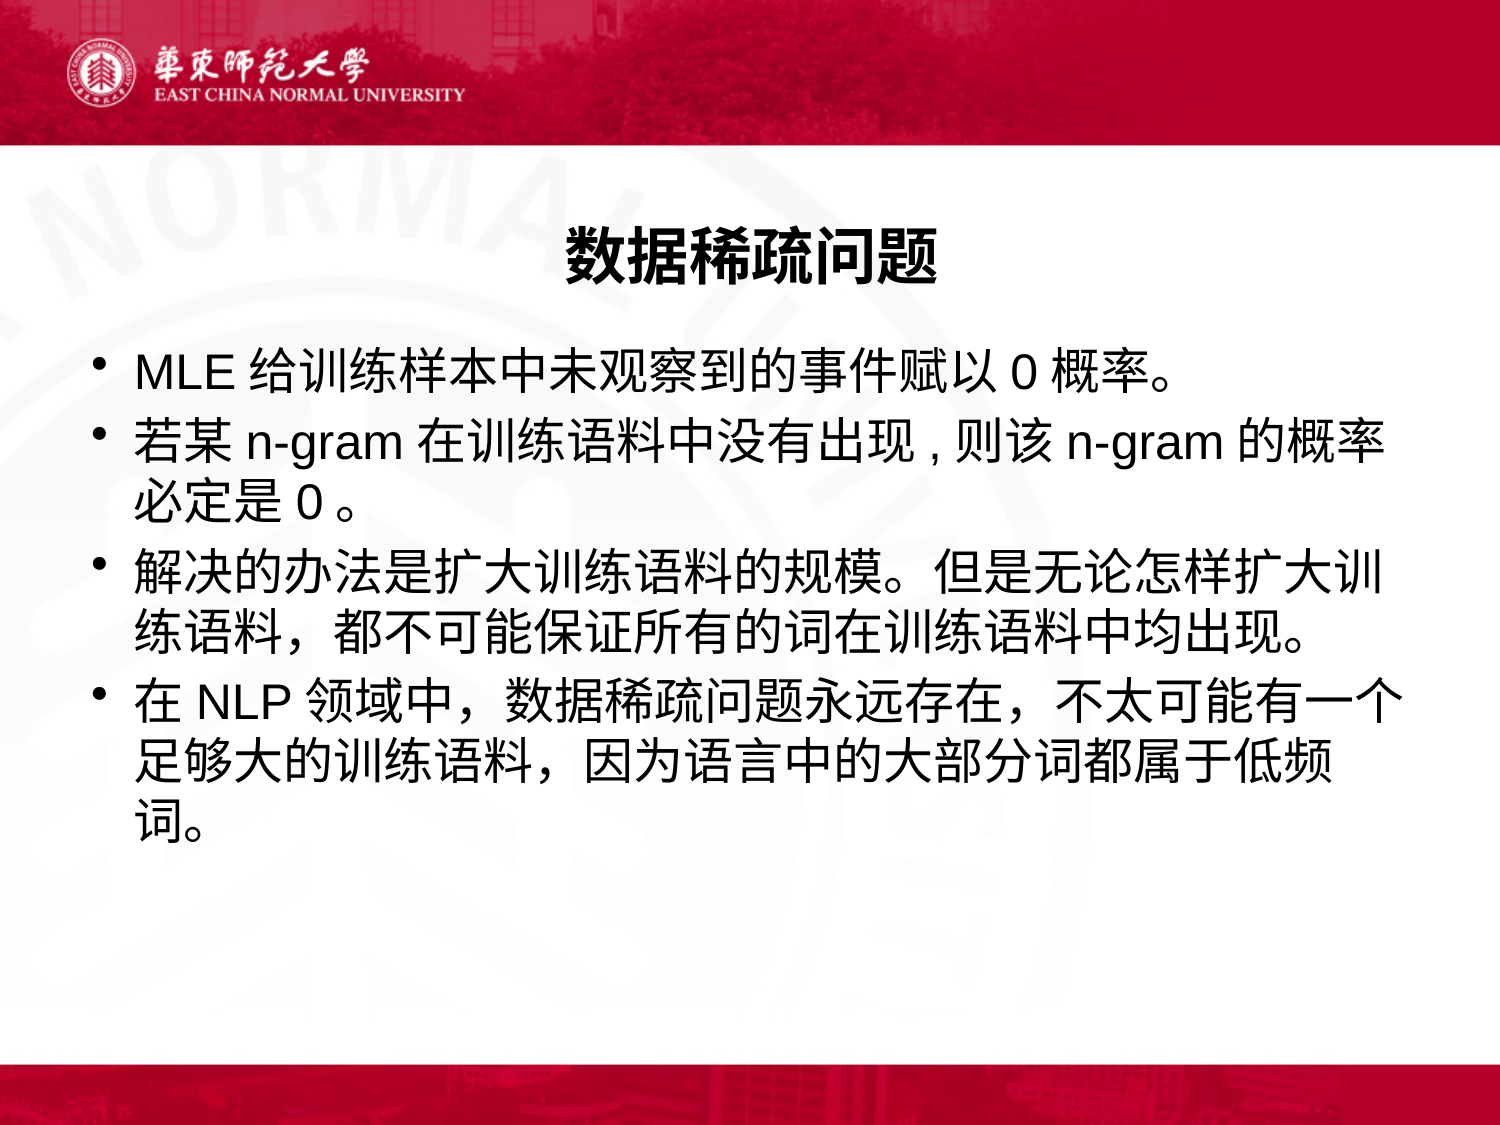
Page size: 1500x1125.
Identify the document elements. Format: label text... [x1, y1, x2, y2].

list MLE给训练样本中未观察到的事件赋以0概率。 若某n-gram在训练语料中没有出现,则该n-gram的概率必定是0。 解决的办法是扩大训练语料的规模。但是无论怎样扩大训练语料，都不可能保证所有的词在训练语料中均出现。 在NLP领域中，数据稀疏问题永远存在，不太可能有一个足够大的训练语料，因为语言中的大部分词都属于低频词。 [76, 332, 1428, 965]
title 数据稀疏问题 [76, 160, 1428, 332]
picture [0, 0, 1500, 1125]
